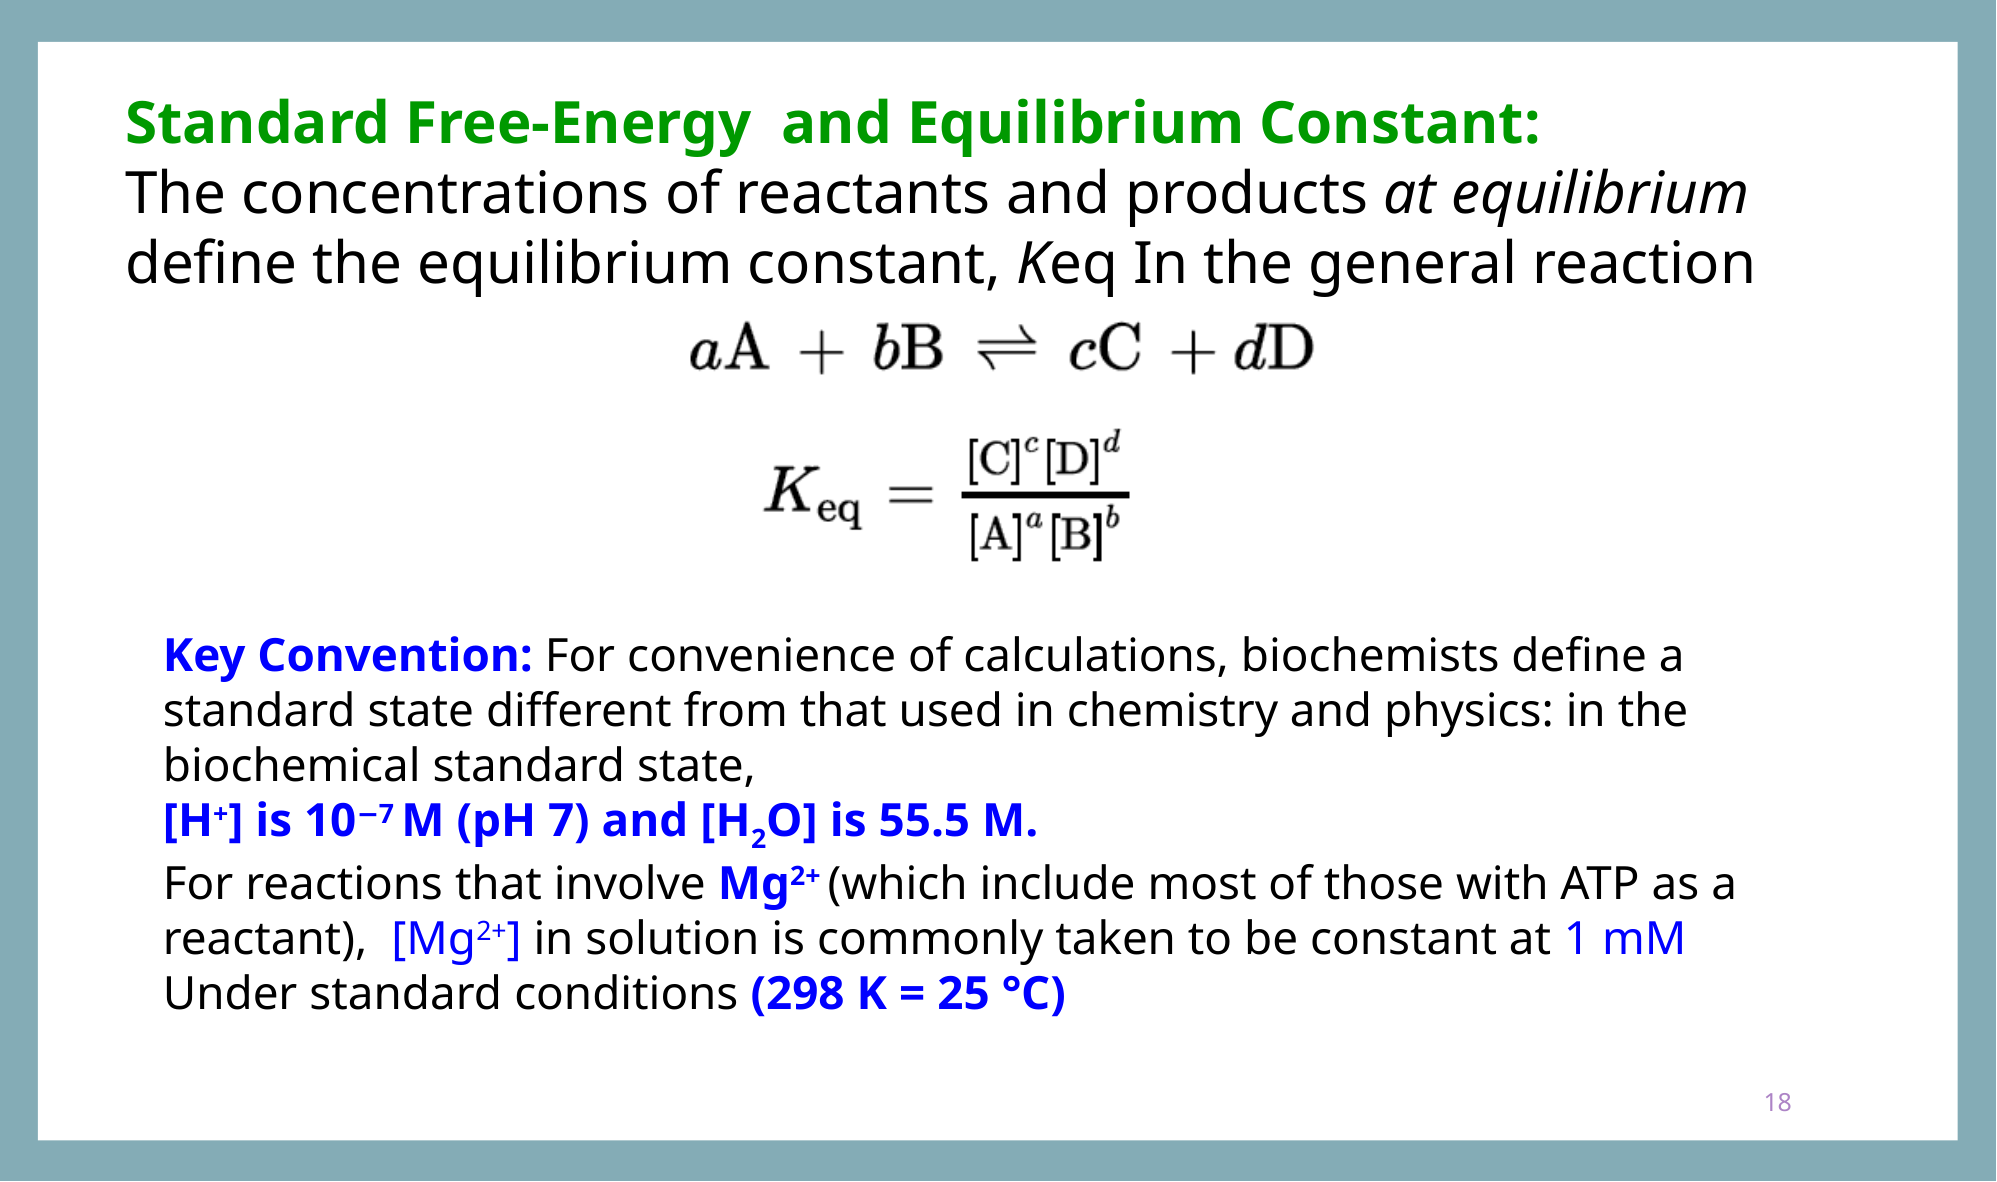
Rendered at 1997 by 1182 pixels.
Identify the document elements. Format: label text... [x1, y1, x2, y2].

picture [647, 302, 1355, 587]
slide_number 18 [1527, 1072, 1807, 1135]
text_box Key Convention: For convenience of calculations, biochemists define a standard state different from that used in chemistry and physics: in the biochemical standard state, [H+] is 10−7 M (pH 7) and [H2O] is 55.5 M. For reactions that involve Mg2+ (which include most of those with ATP as a reactant), [Mg2+] in solution is commonly taken to be constant at 1 mM Under standard conditions (298 K = 25 °C) [148, 618, 1761, 1026]
text_box Standard Free-Energy and Equilibrium Constant: The concentrations of reactants and products at equilibrium define the equilibrium constant, Keq In the general reaction [110, 78, 1874, 358]
